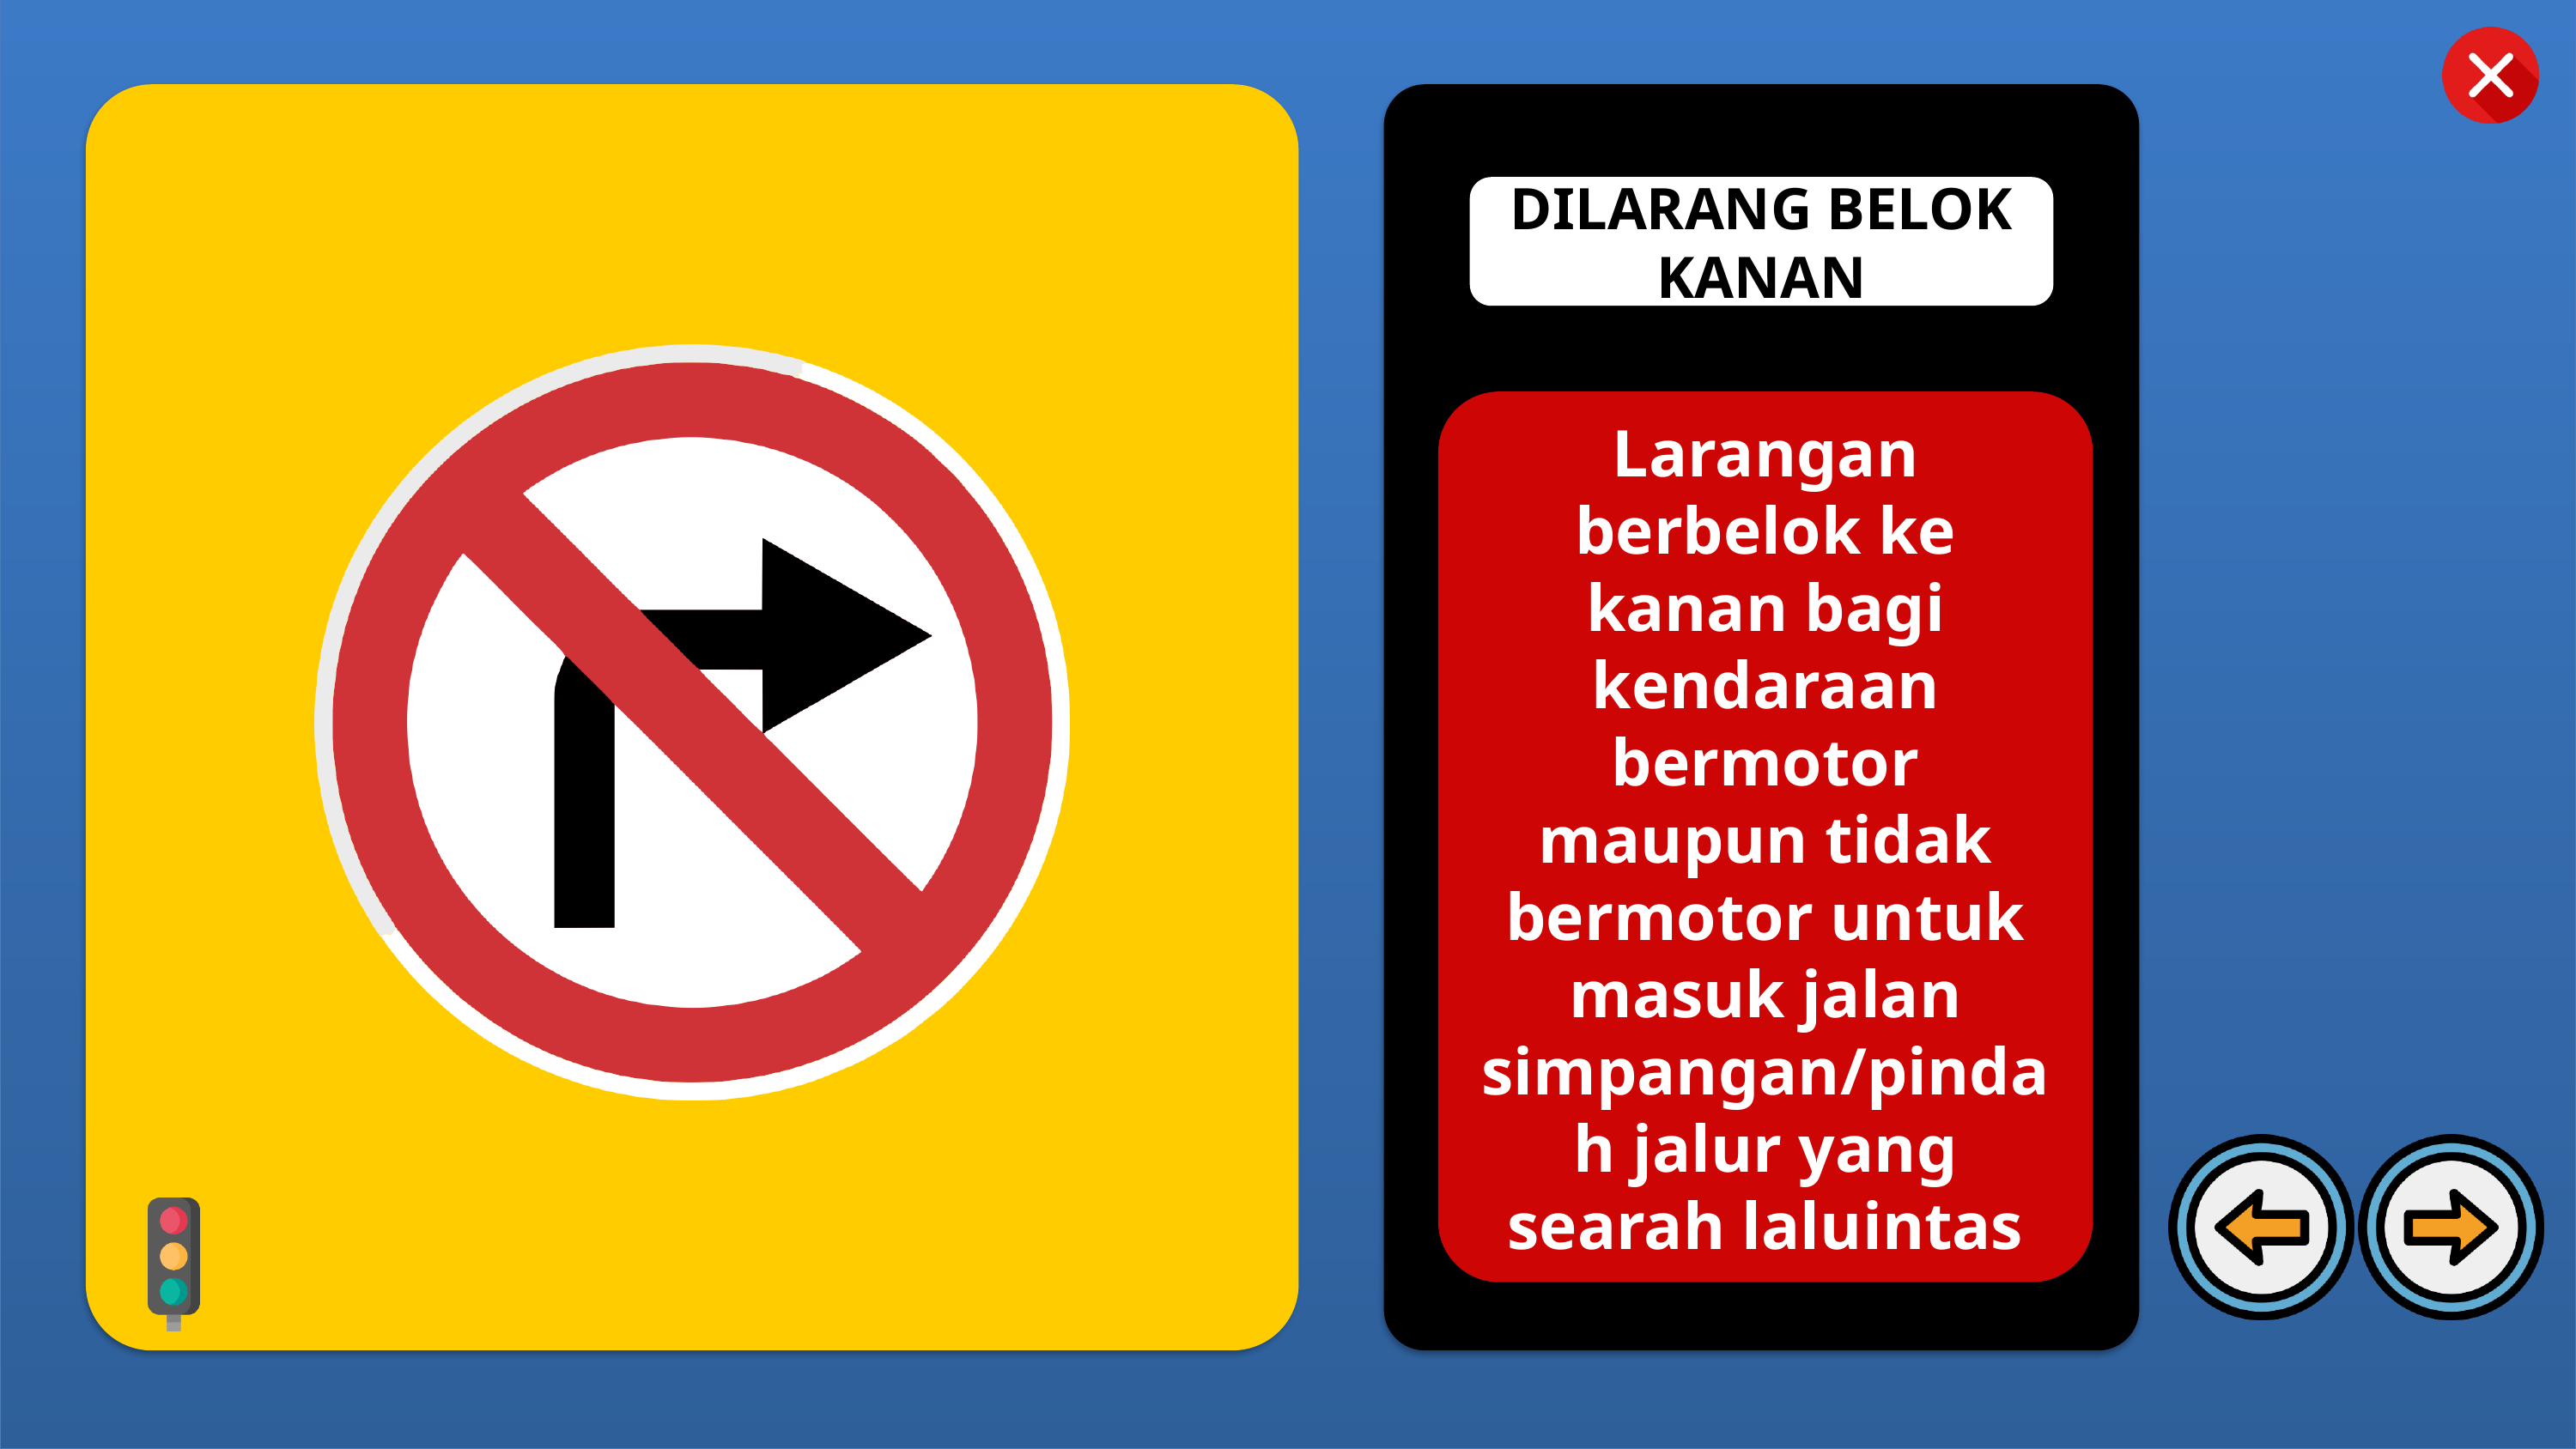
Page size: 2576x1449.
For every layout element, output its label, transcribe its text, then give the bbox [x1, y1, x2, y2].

text_box [83, 82, 1301, 1353]
picture [2357, 1134, 2544, 1320]
text_box DILARANG BELOK KANAN [1467, 175, 2056, 308]
text_box [1382, 82, 2142, 1353]
text_box [0, 0, 2576, 1449]
text_box Larangan berbelok ke kanan bagi kendaraan bermotor maupun tidak bermotor untuk masuk jalan simpangan/pindah jalur yang searah laluintas [1436, 390, 2095, 1284]
picture [106, 1197, 240, 1331]
picture [2167, 1134, 2354, 1320]
picture [2442, 26, 2540, 124]
picture [314, 344, 1071, 1100]
